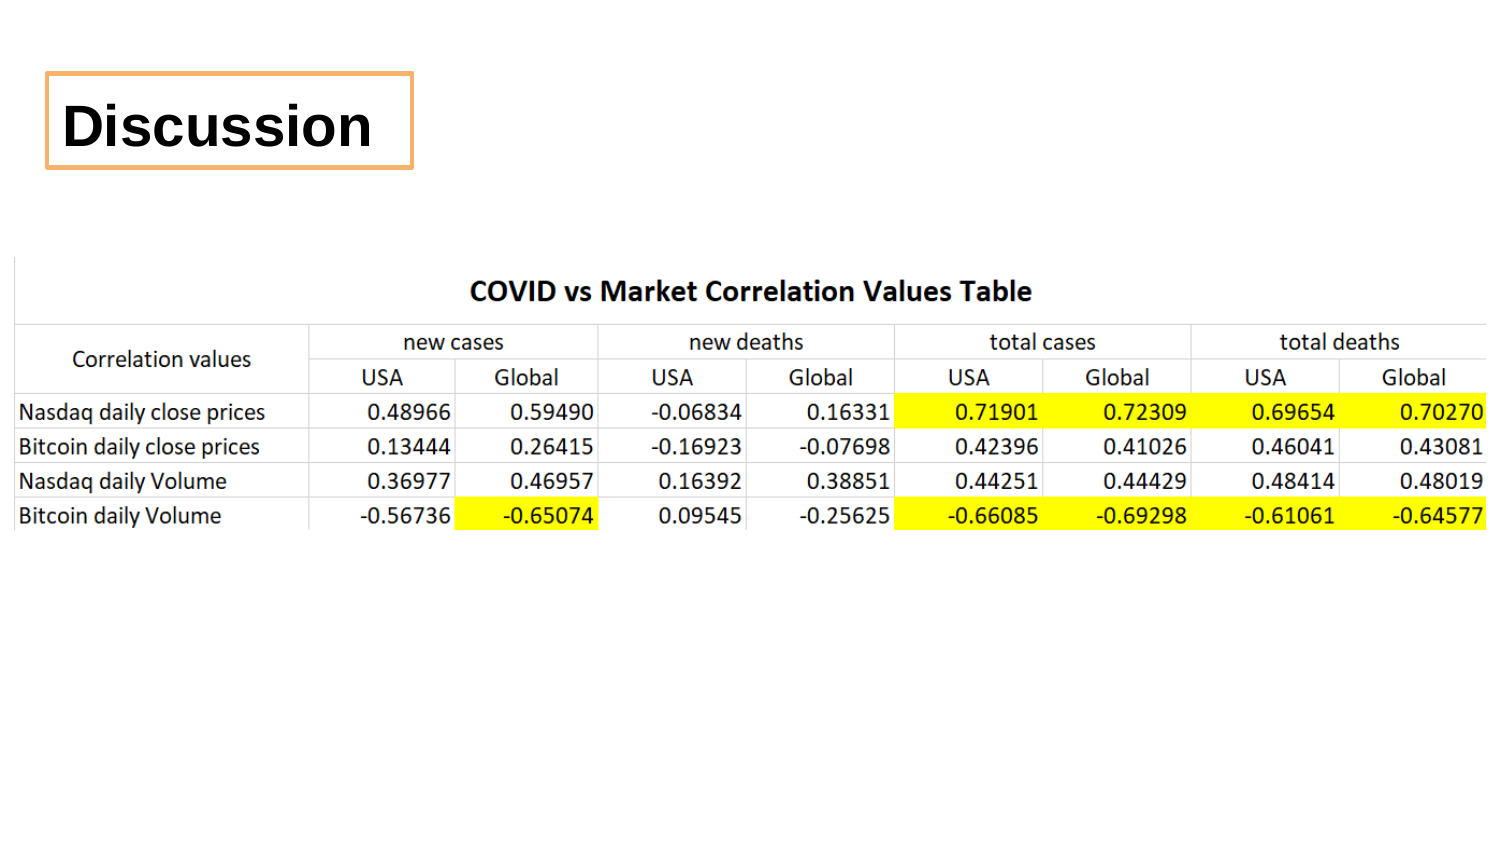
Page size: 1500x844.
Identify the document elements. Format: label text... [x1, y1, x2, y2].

picture [14, 257, 1486, 530]
title Discussion [47, 73, 412, 168]
